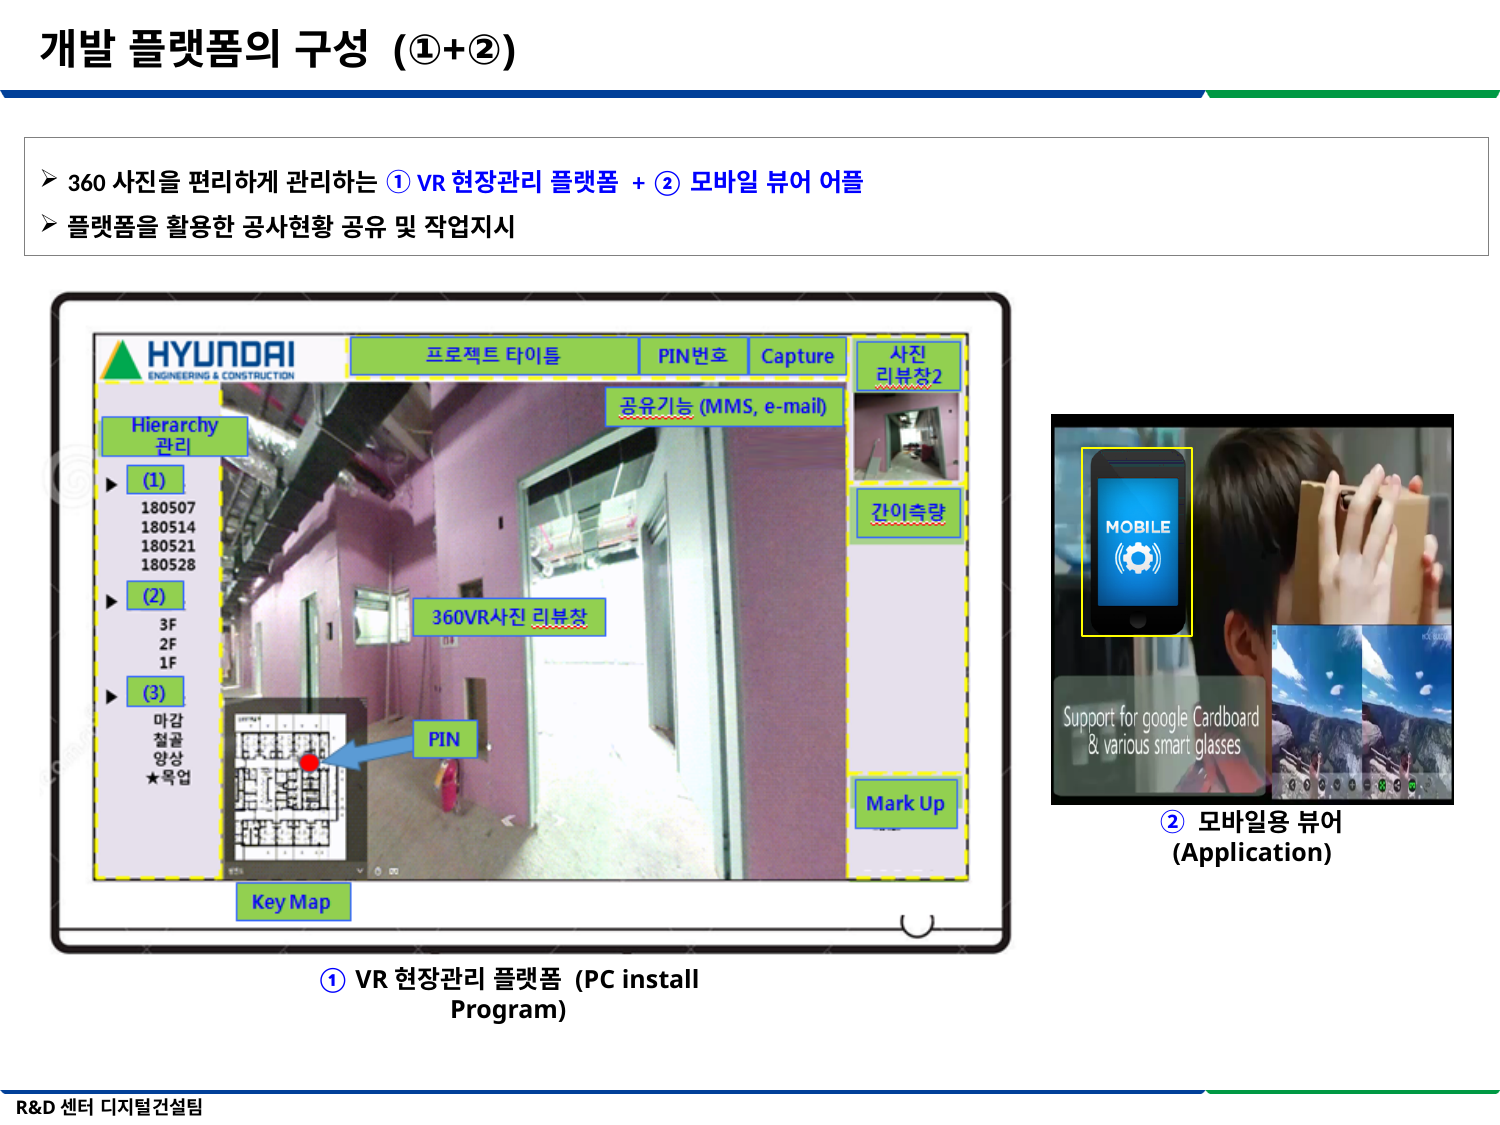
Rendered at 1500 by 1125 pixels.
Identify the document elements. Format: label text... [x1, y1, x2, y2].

picture [0, 90, 1500, 98]
text_box ① VR현장관리 플랫폼 (PC install Program) [269, 961, 748, 1026]
picture [0, 1090, 1500, 1094]
picture [39, 285, 1018, 961]
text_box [1051, 414, 1454, 869]
text_box 360사진을 편리하게 관리하는 ①VR현장관리 플랫폼 + ②모바일 뷰어 어플 플랫폼을 활용한 공사현황 공유 및 작업지시 [24, 137, 1489, 256]
text_box 개발 플랫폼의 구성 (①+②) [25, 15, 1416, 81]
